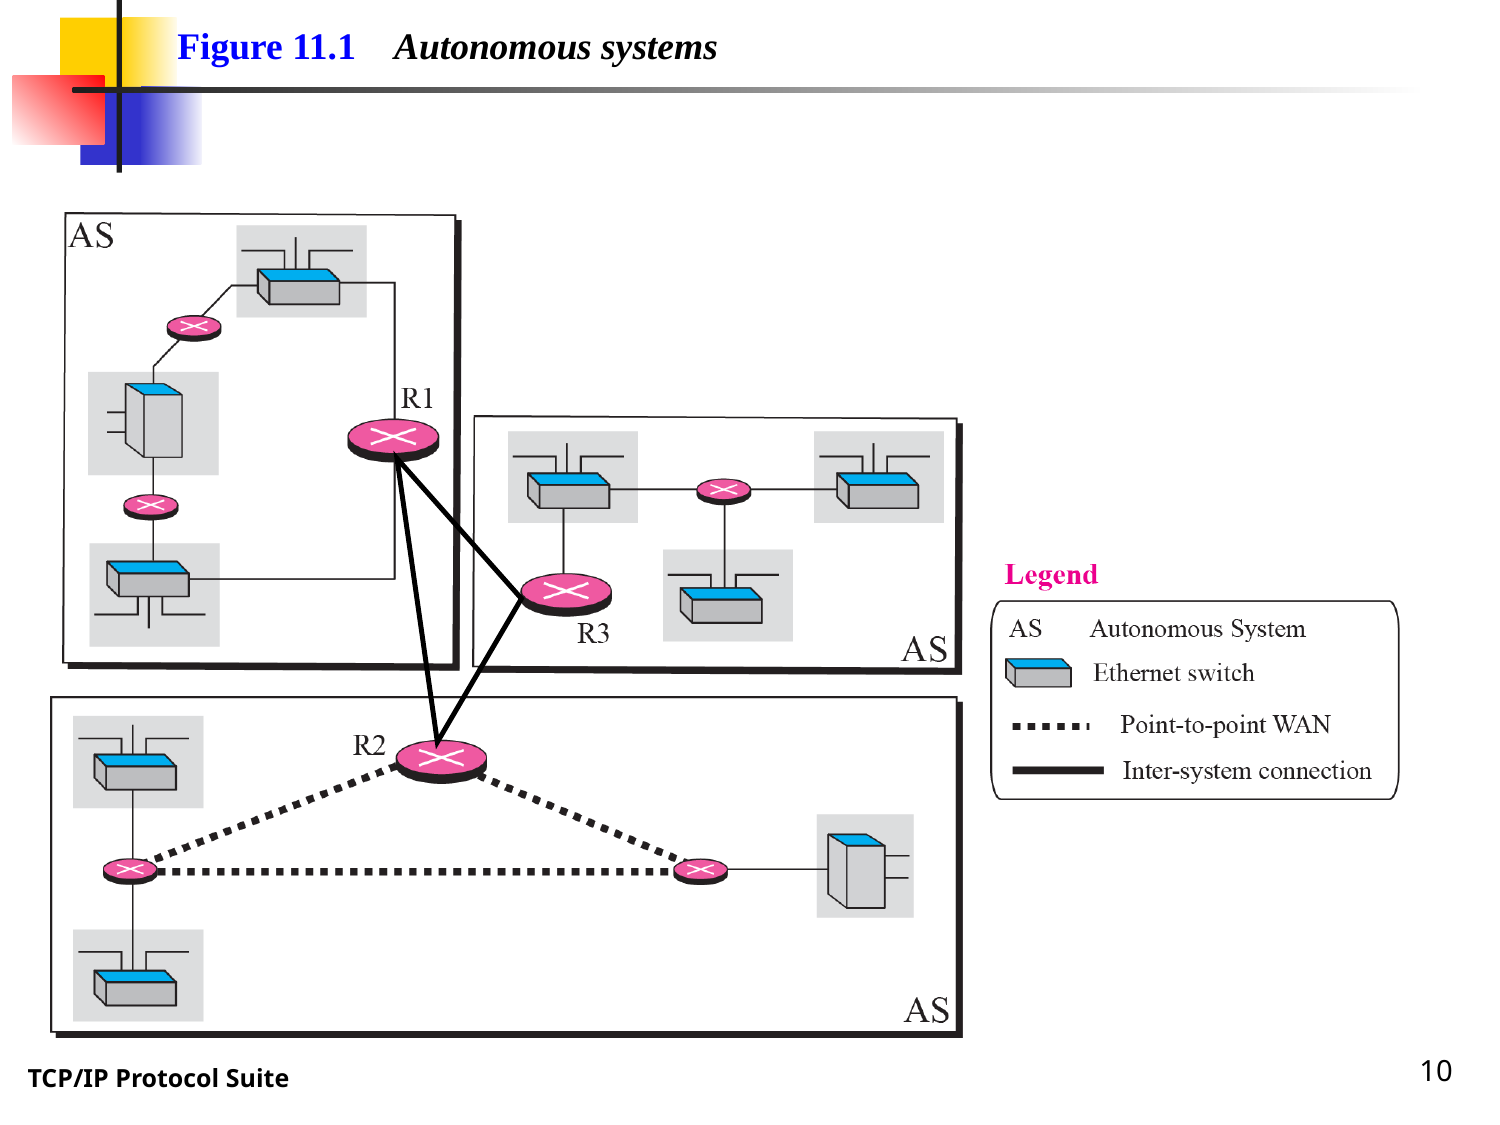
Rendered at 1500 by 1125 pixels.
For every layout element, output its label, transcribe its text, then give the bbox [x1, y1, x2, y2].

text_box [122, 17, 177, 86]
text_box [141, 93, 202, 165]
text_box [116, 93, 122, 173]
picture [990, 559, 1400, 800]
text_box [80, 93, 116, 165]
text_box [60, 17, 116, 86]
slide_number 10 [1155, 1024, 1468, 1100]
text_box [12, 75, 105, 145]
text_box [116, 0, 122, 87]
footer TCP/IP Protocol Suite [12, 1025, 488, 1100]
text_box [72, 87, 1423, 93]
picture [50, 212, 963, 1038]
text_box [122, 93, 141, 165]
text_box Figure 11.1 Autonomous systems [162, 14, 1100, 75]
